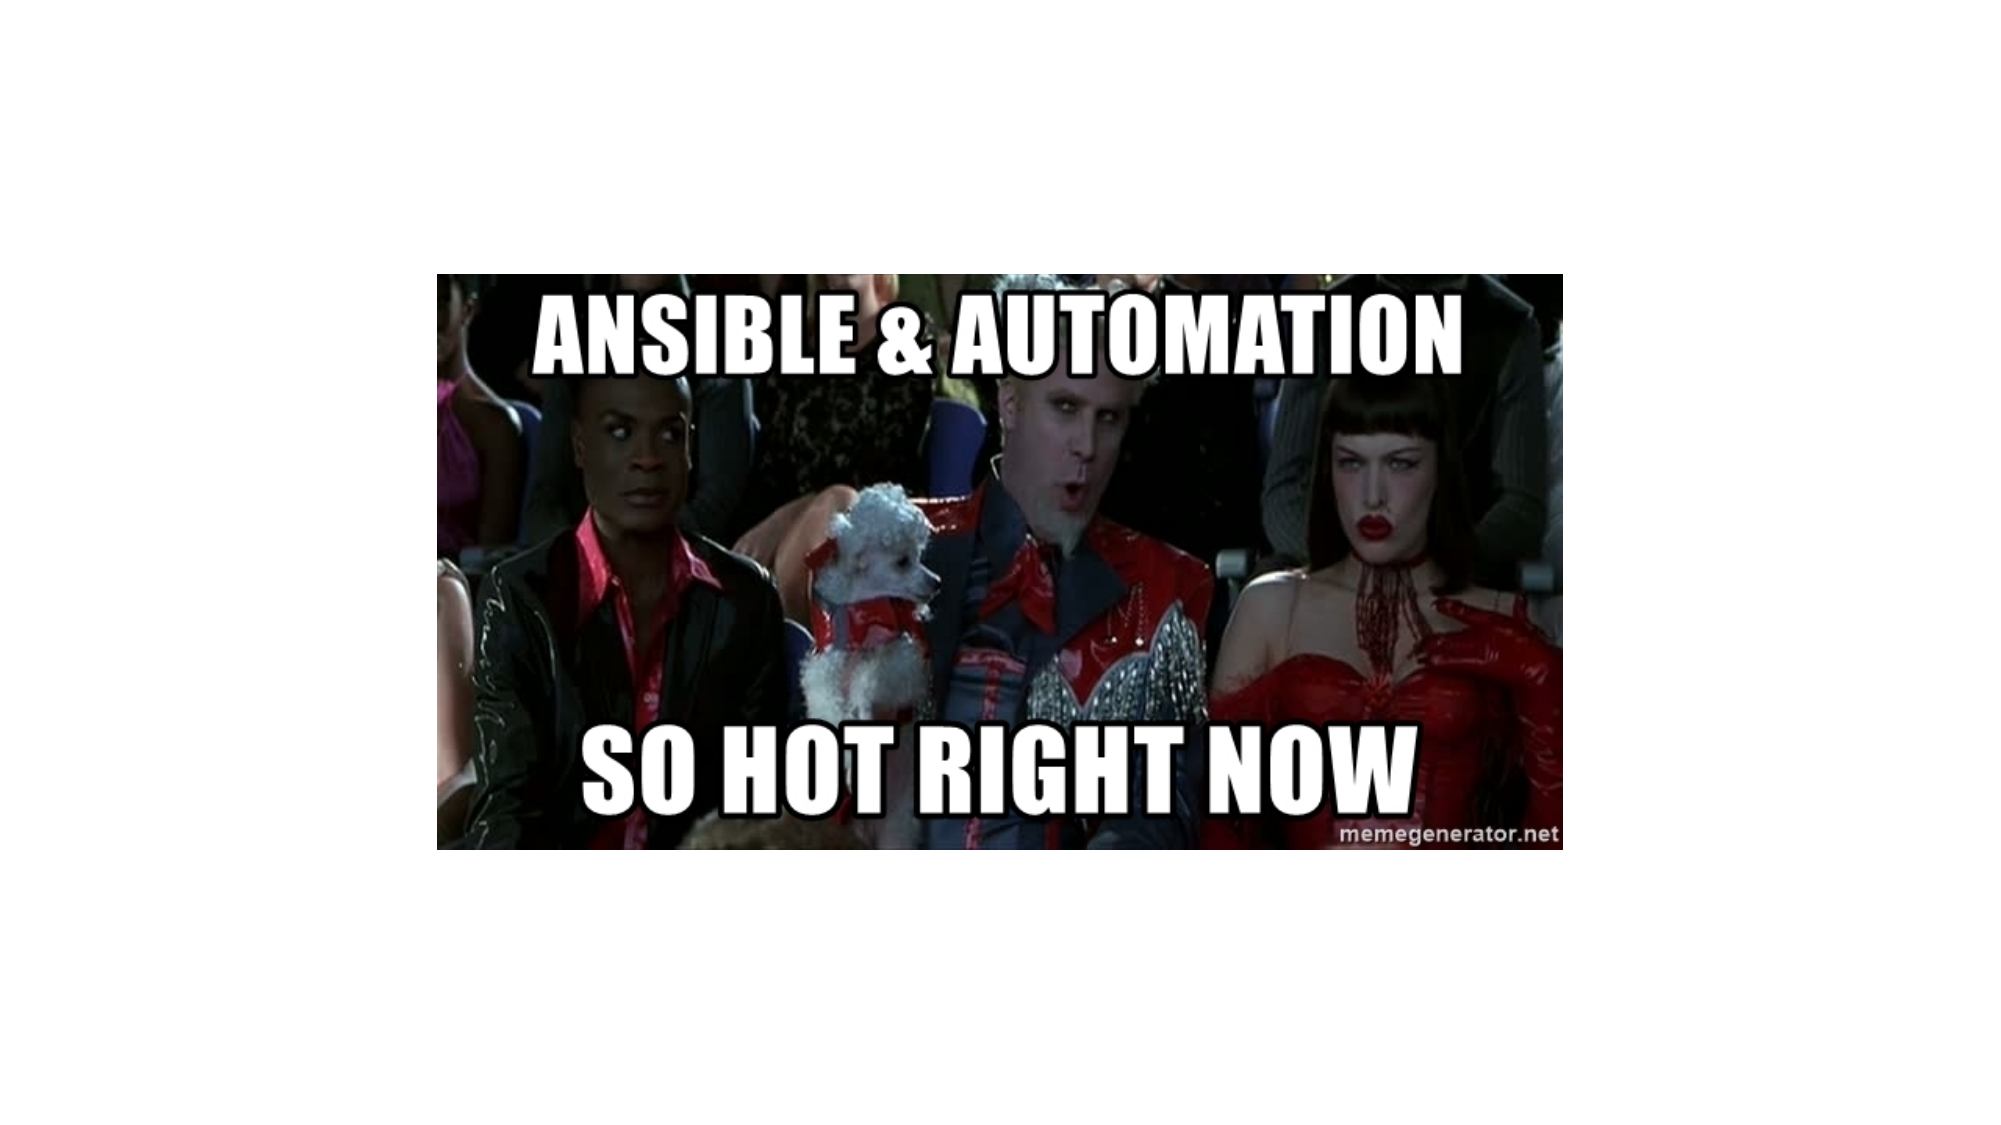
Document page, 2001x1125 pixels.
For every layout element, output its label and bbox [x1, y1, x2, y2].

picture [437, 274, 1563, 851]
